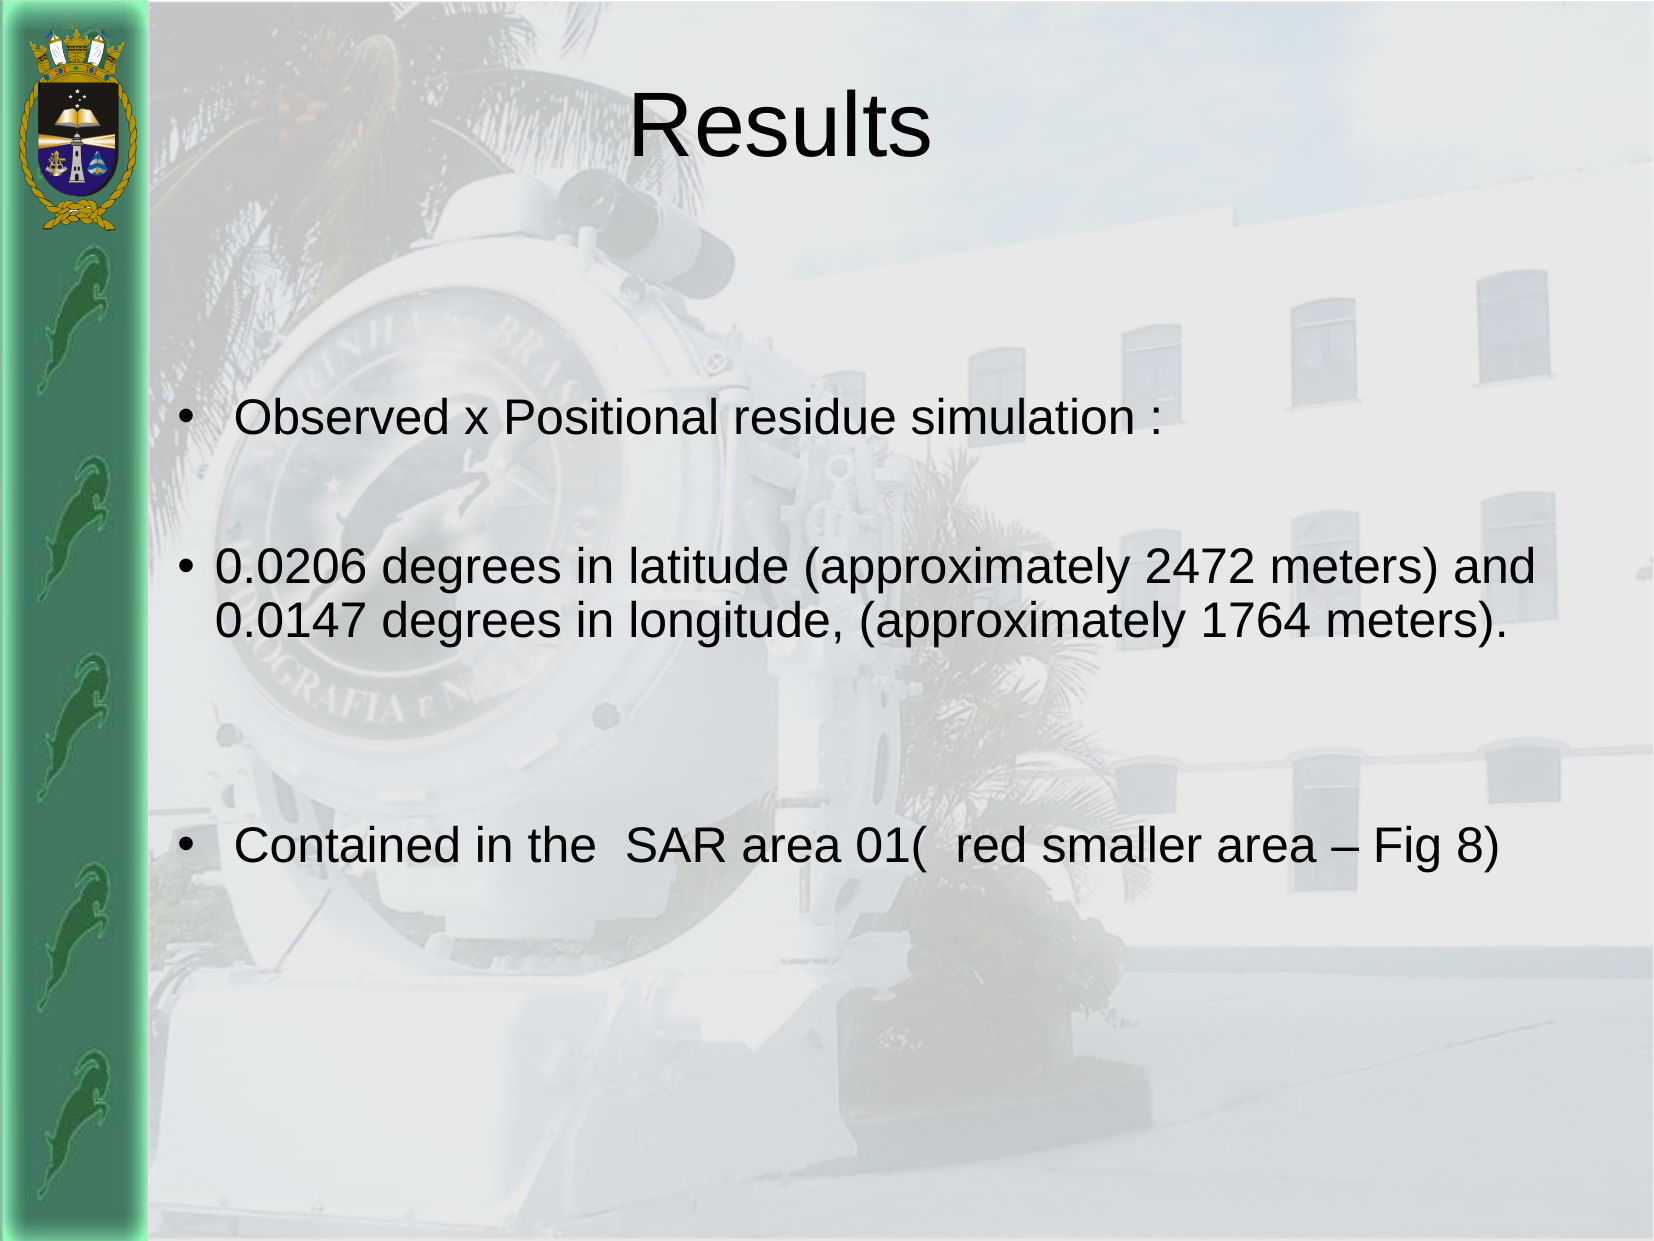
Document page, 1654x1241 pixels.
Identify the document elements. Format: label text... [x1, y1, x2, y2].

list Observed x Positional residue simulation : 0.0206 degrees in latitude (approximately 2472 meters) and 0.0147 degrees in longitude, (approximately 1764 meters). Contained in the SAR area 01( red smaller area – Fig 8) [177, 387, 1614, 924]
picture [0, 0, 1654, 1241]
title Results [627, 77, 1654, 178]
